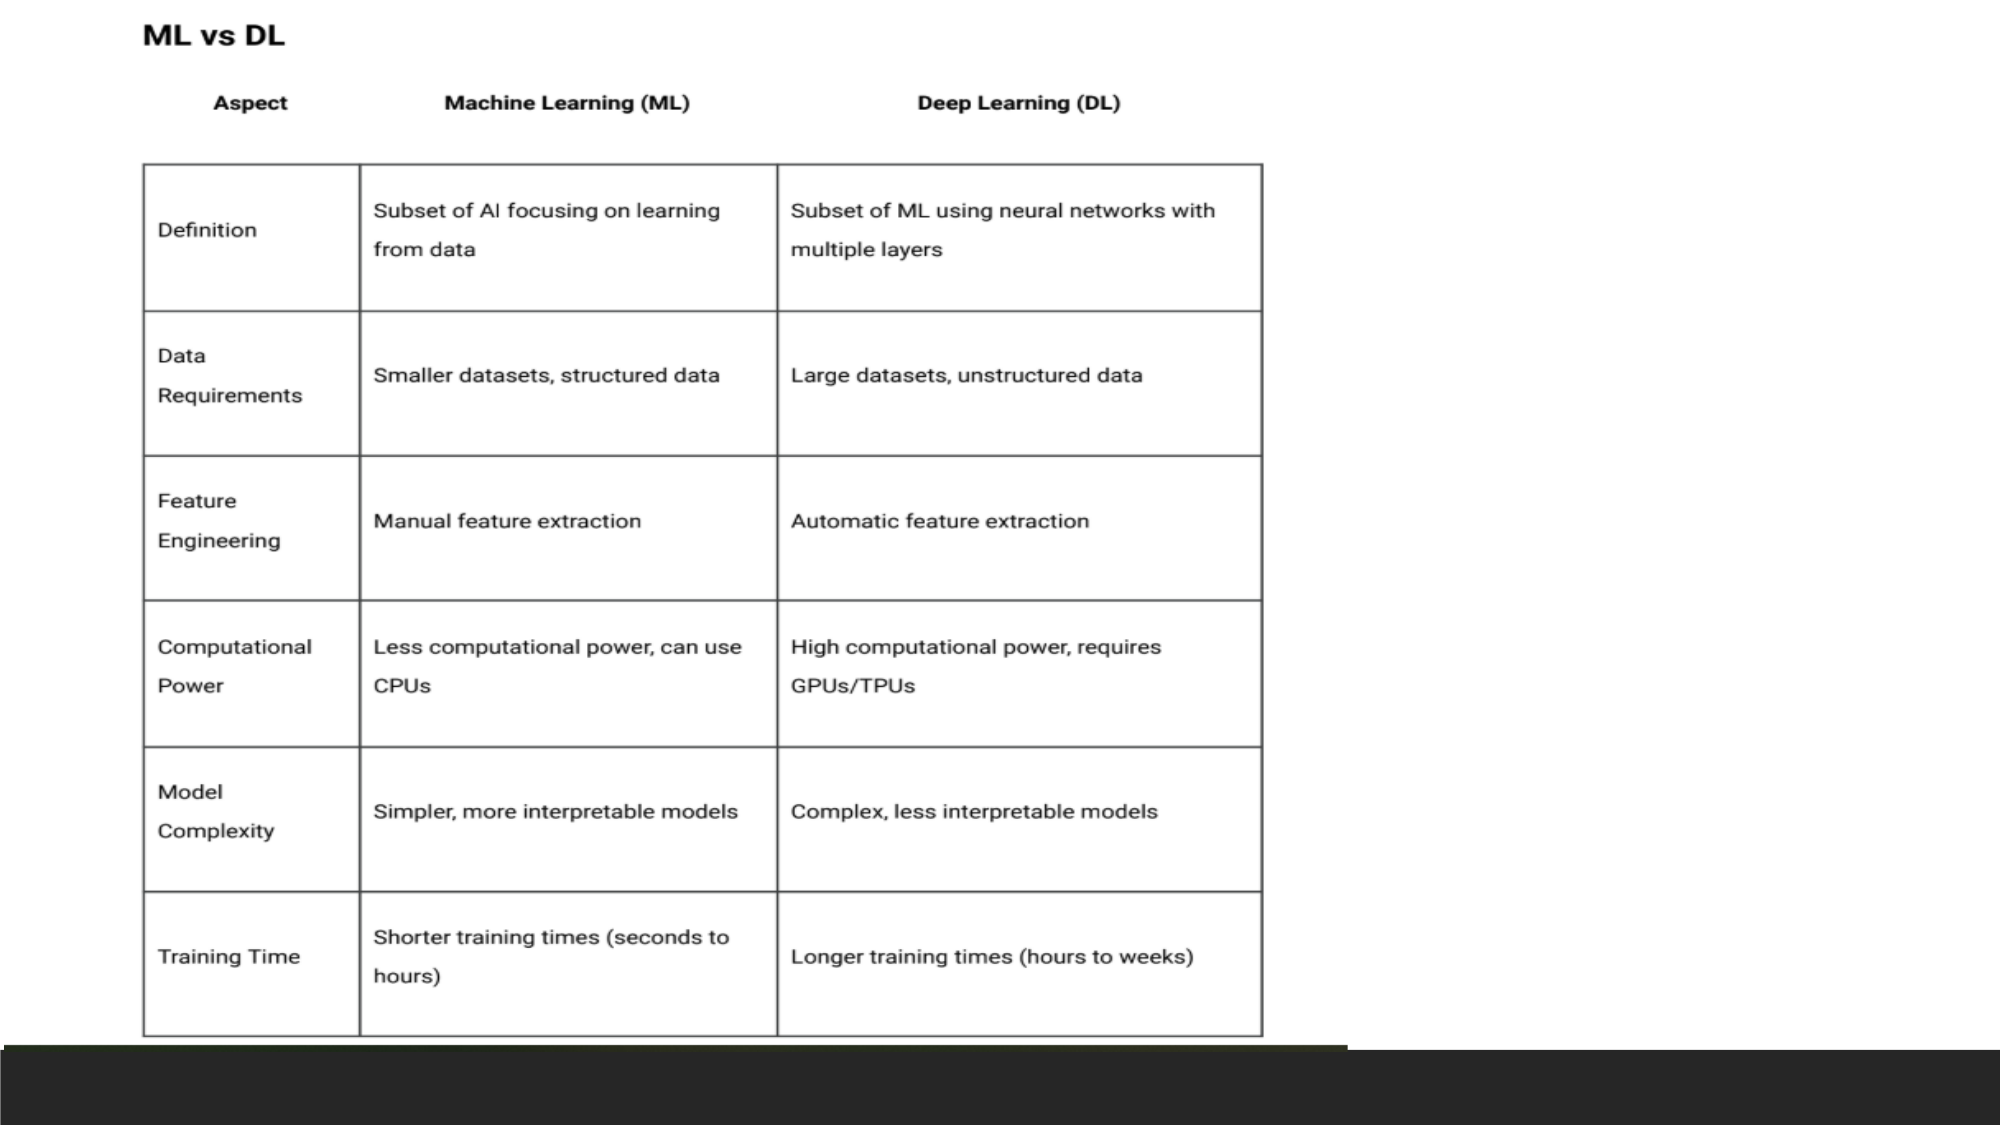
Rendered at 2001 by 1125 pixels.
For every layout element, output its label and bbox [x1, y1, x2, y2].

picture [3, 0, 1349, 1052]
